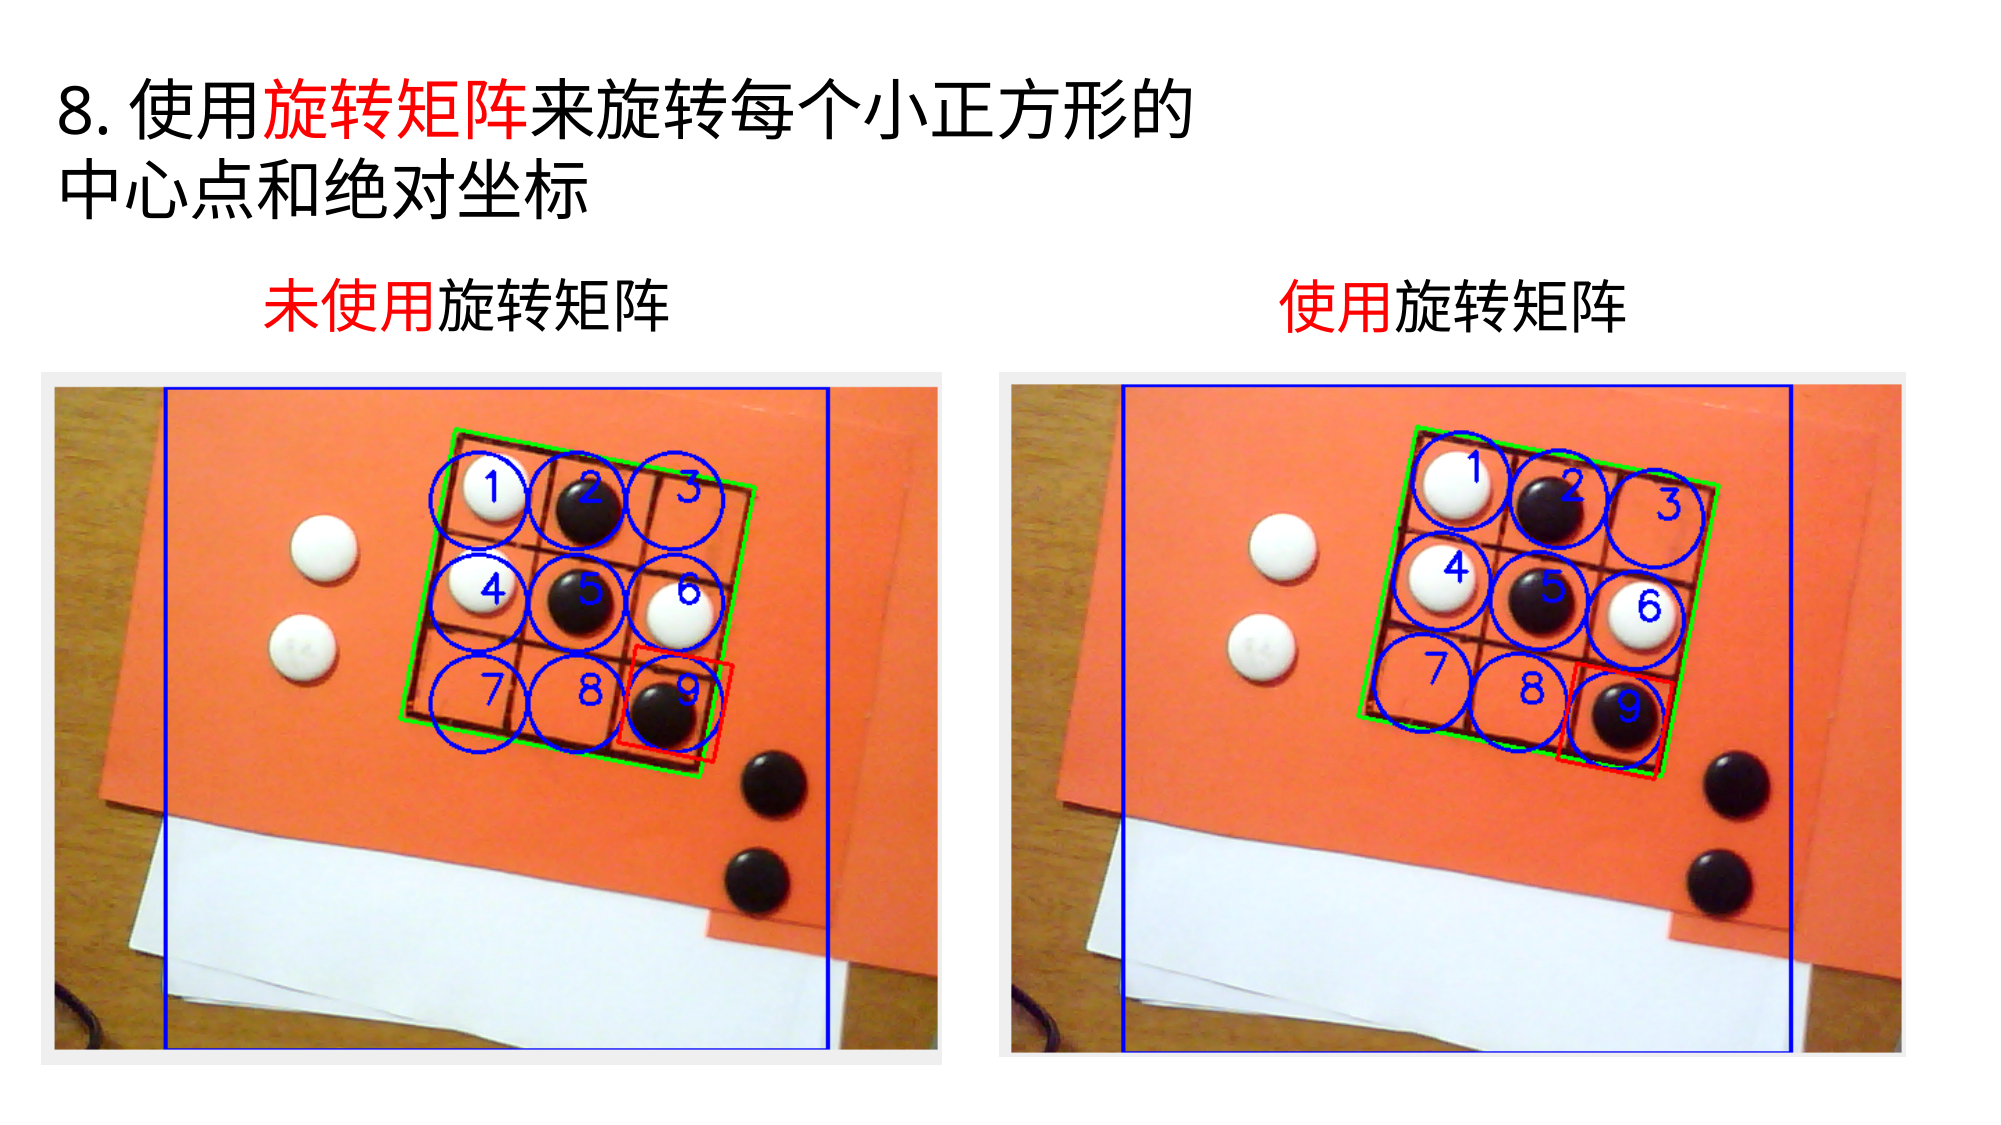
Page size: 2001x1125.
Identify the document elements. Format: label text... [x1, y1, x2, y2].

picture [999, 372, 1906, 1057]
picture [41, 372, 942, 1065]
text_box 8.使用旋转矩阵来旋转每个小正方形的中心点和绝对坐标 [41, 60, 1264, 236]
text_box 使用旋转矩阵 [1263, 262, 1660, 348]
text_box 未使用旋转矩阵 [248, 262, 736, 347]
